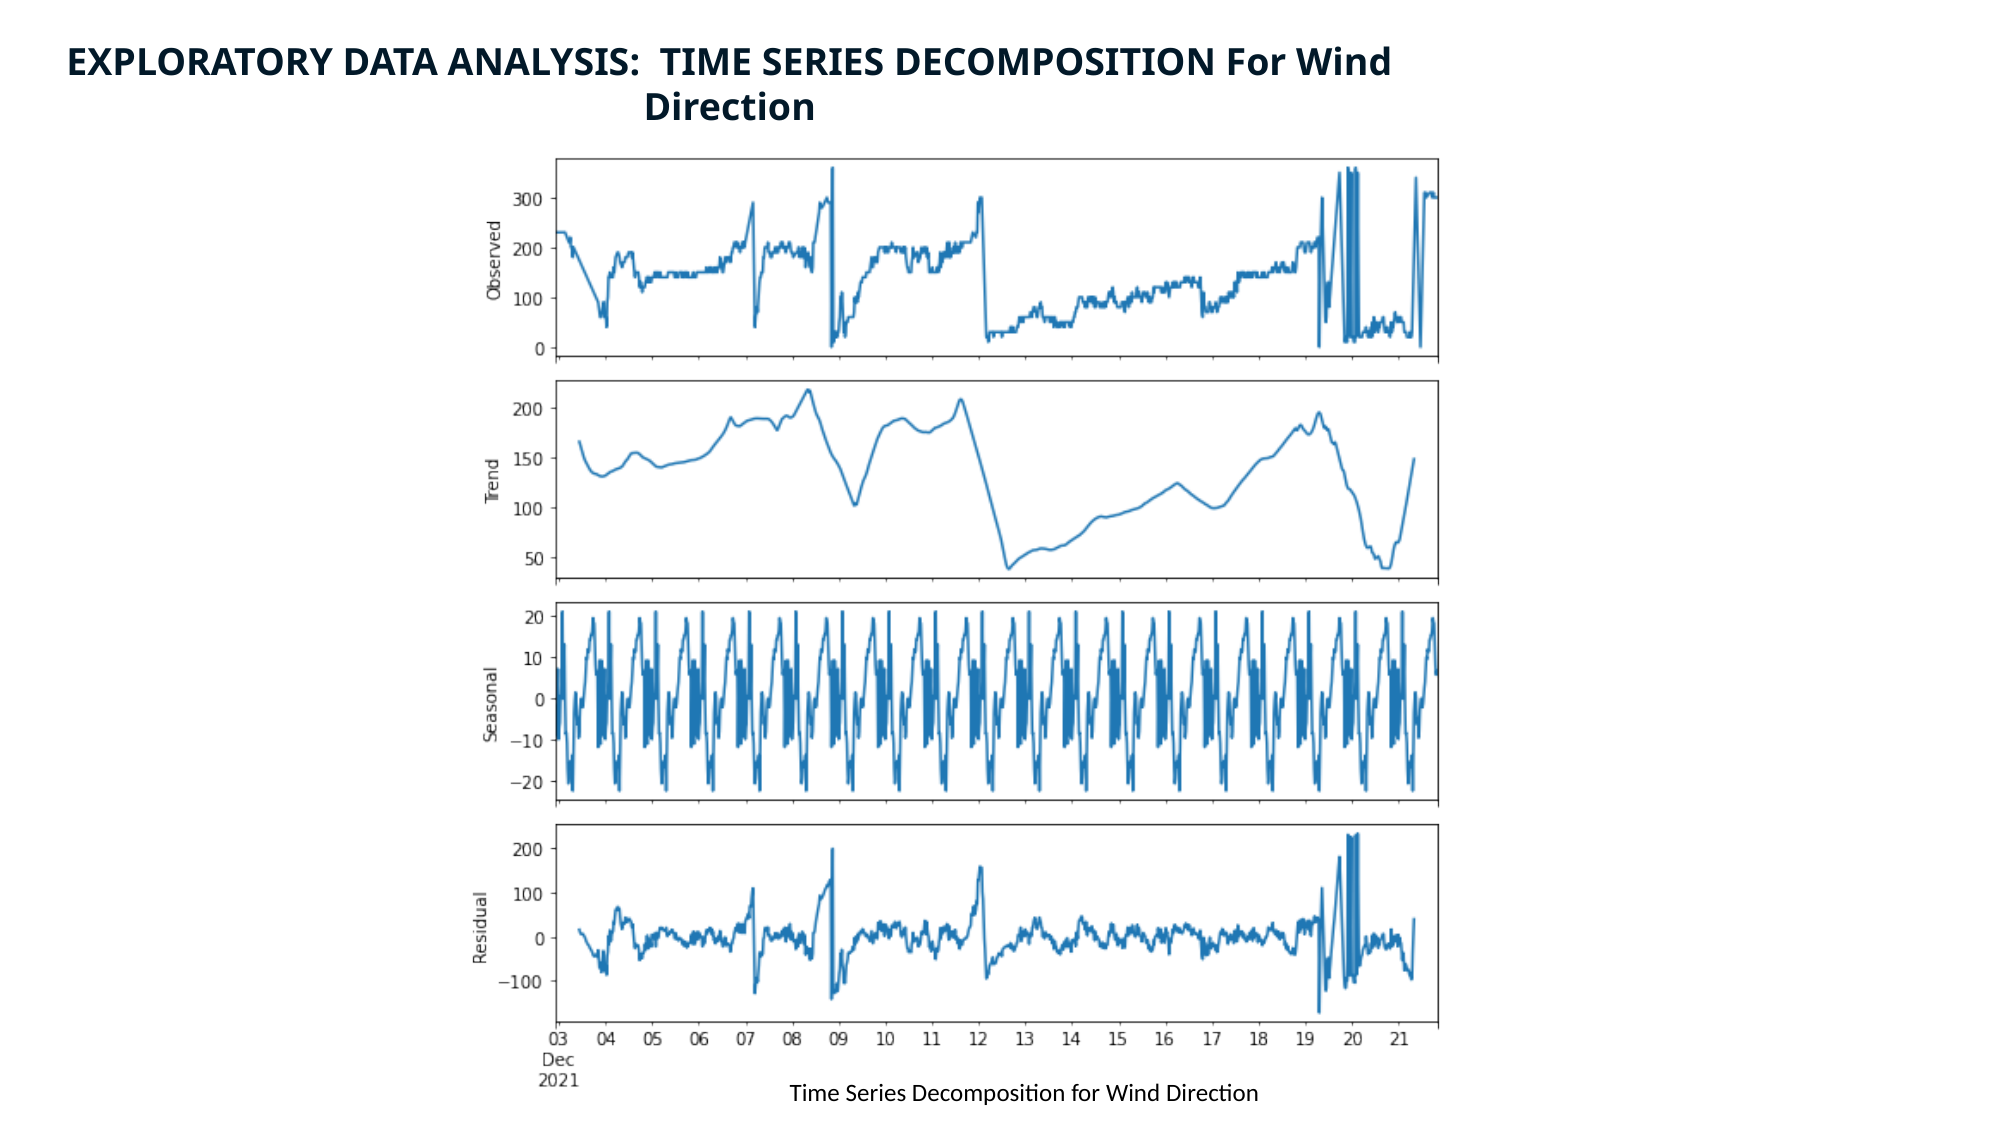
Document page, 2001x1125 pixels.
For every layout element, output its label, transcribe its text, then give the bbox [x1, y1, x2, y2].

picture [461, 148, 1450, 1125]
text_box EXPLORATORY DATA ANALYSIS: TIME SERIES DECOMPOSITION For Wind Direction [35, 55, 1425, 110]
